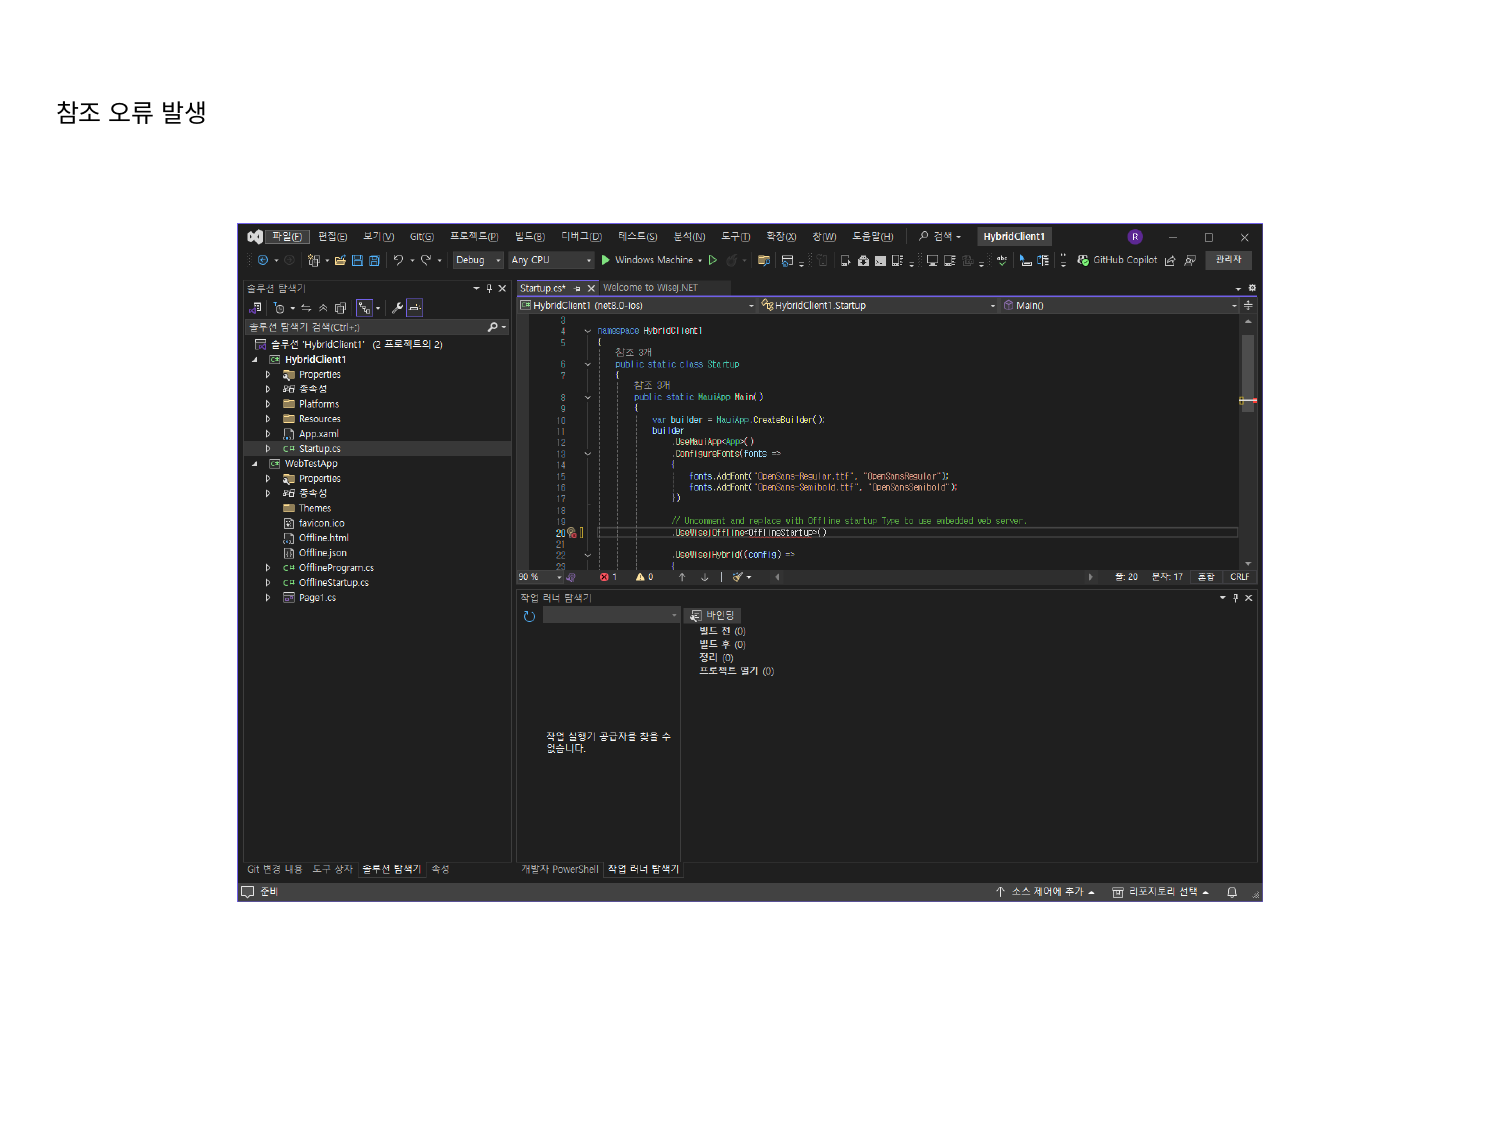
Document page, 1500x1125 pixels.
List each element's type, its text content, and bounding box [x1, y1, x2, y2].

text_box 참조 오류 발생 [41, 90, 1459, 135]
picture [236, 223, 1264, 902]
